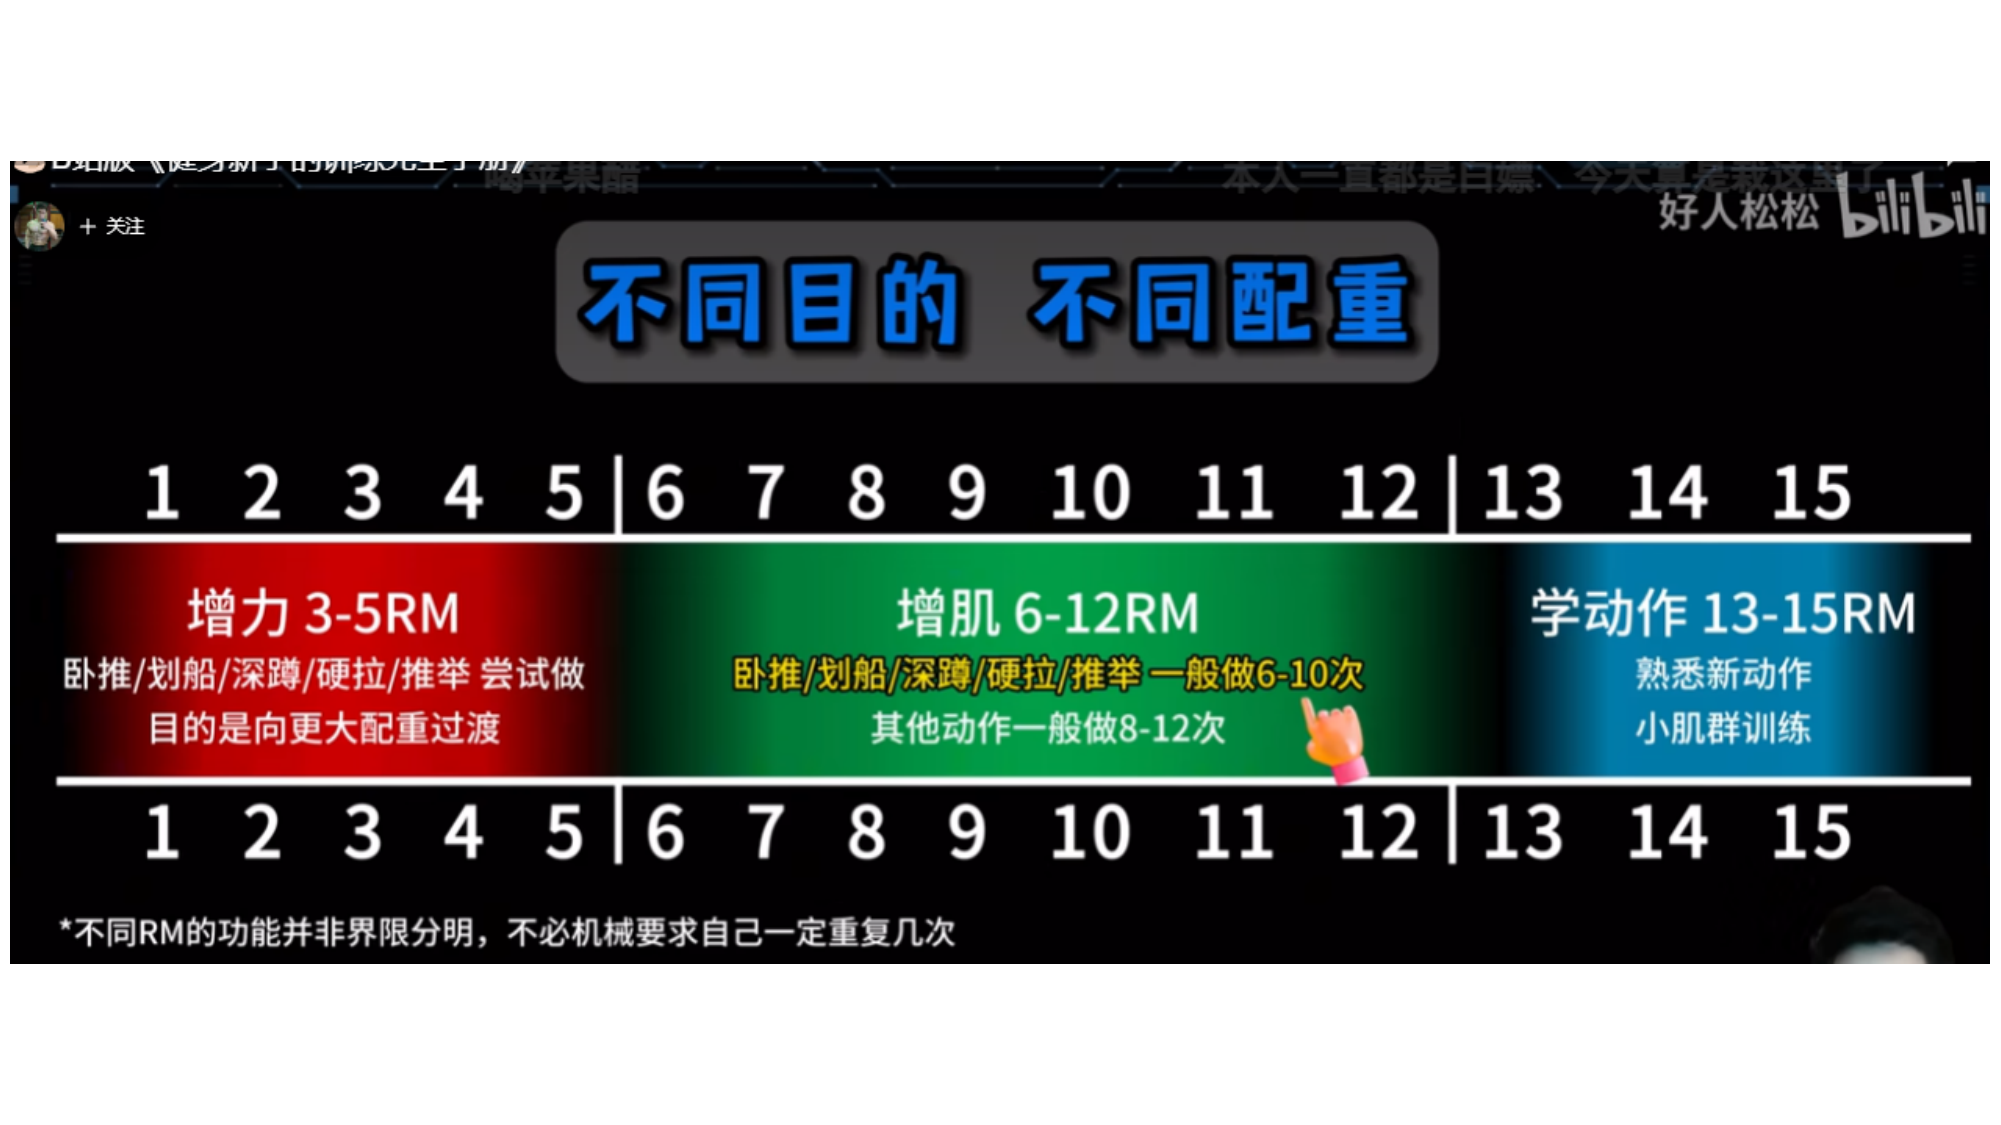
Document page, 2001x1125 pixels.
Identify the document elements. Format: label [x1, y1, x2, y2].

picture [10, 161, 1990, 964]
